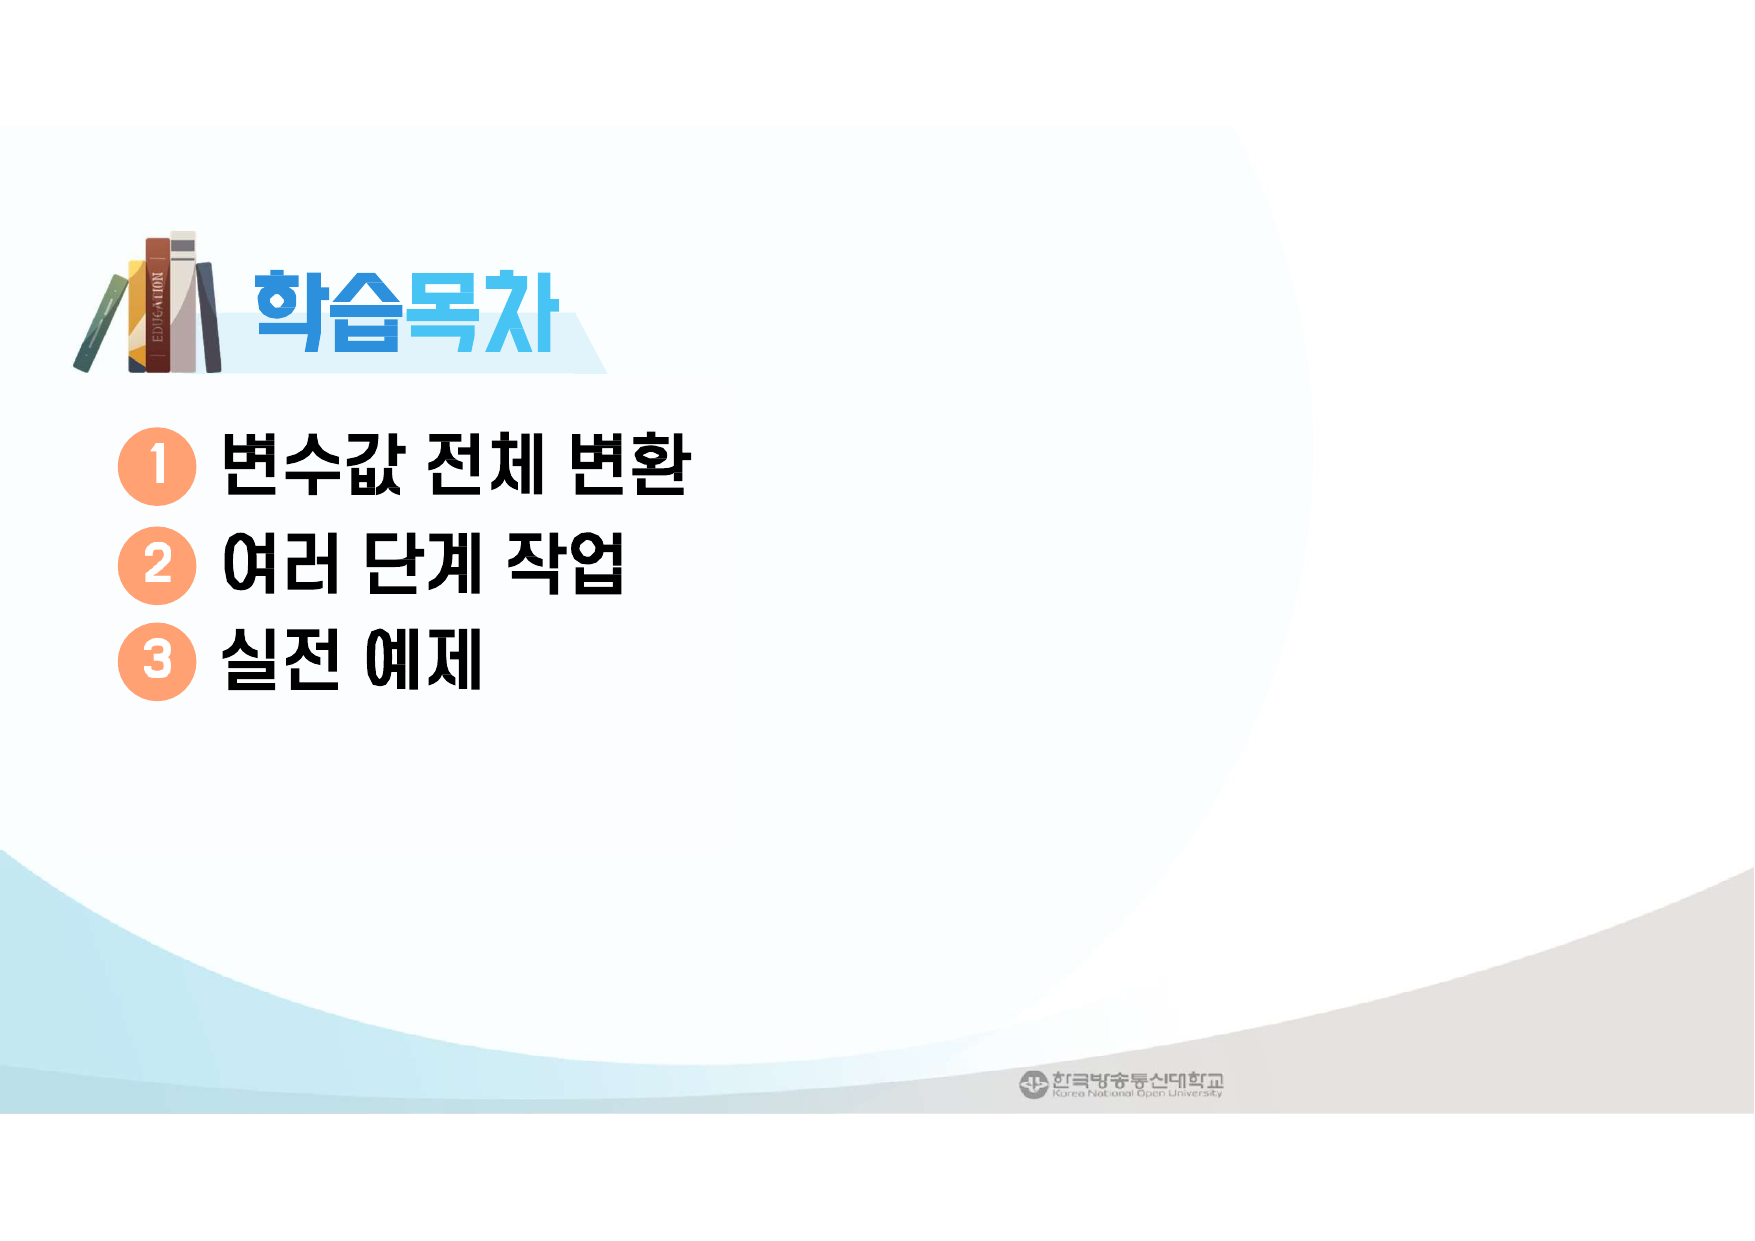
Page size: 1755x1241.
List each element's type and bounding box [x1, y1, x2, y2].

text_box [0, 126, 1755, 1114]
